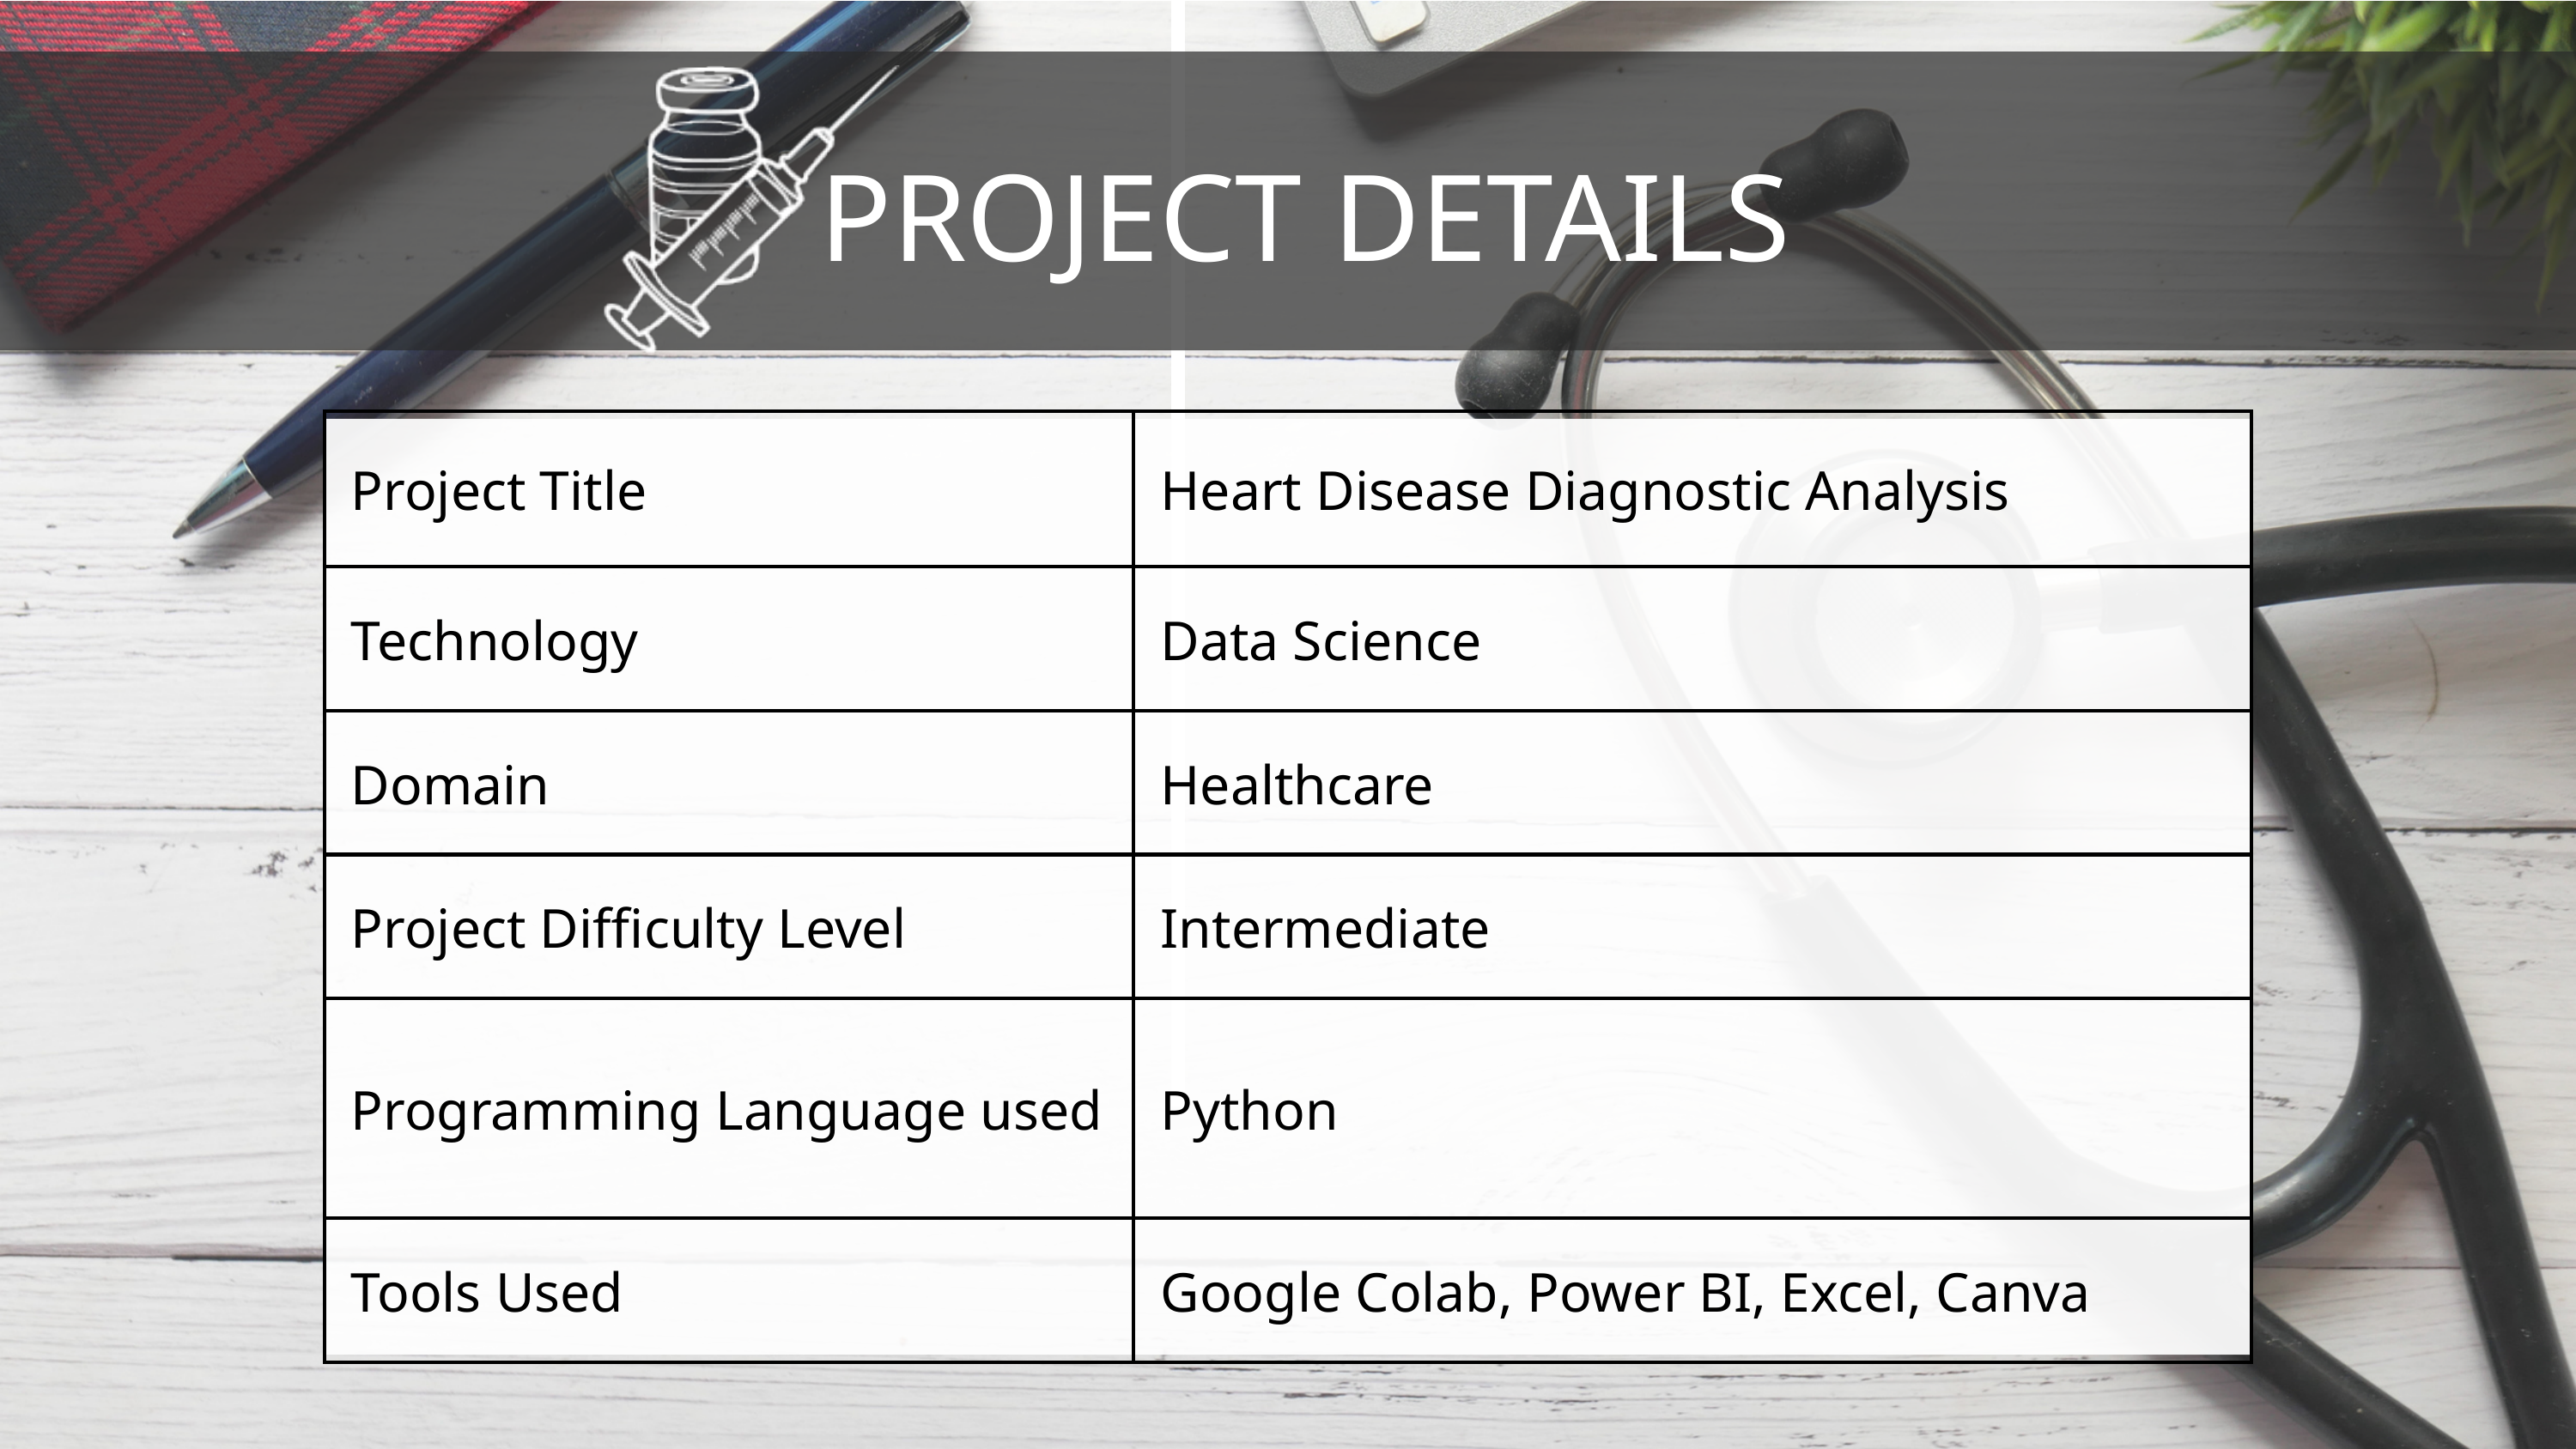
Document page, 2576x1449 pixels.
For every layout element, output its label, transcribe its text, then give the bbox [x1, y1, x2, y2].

text_box [0, 361, 2576, 1449]
table_header Heart Disease Diagnostic Analysis [1135, 413, 2250, 416]
table_header Project Title [326, 413, 1132, 416]
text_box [324, 418, 2252, 1355]
text_box [1179, 1, 2576, 48]
text_box [0, 1, 1178, 48]
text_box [0, 51, 2576, 351]
